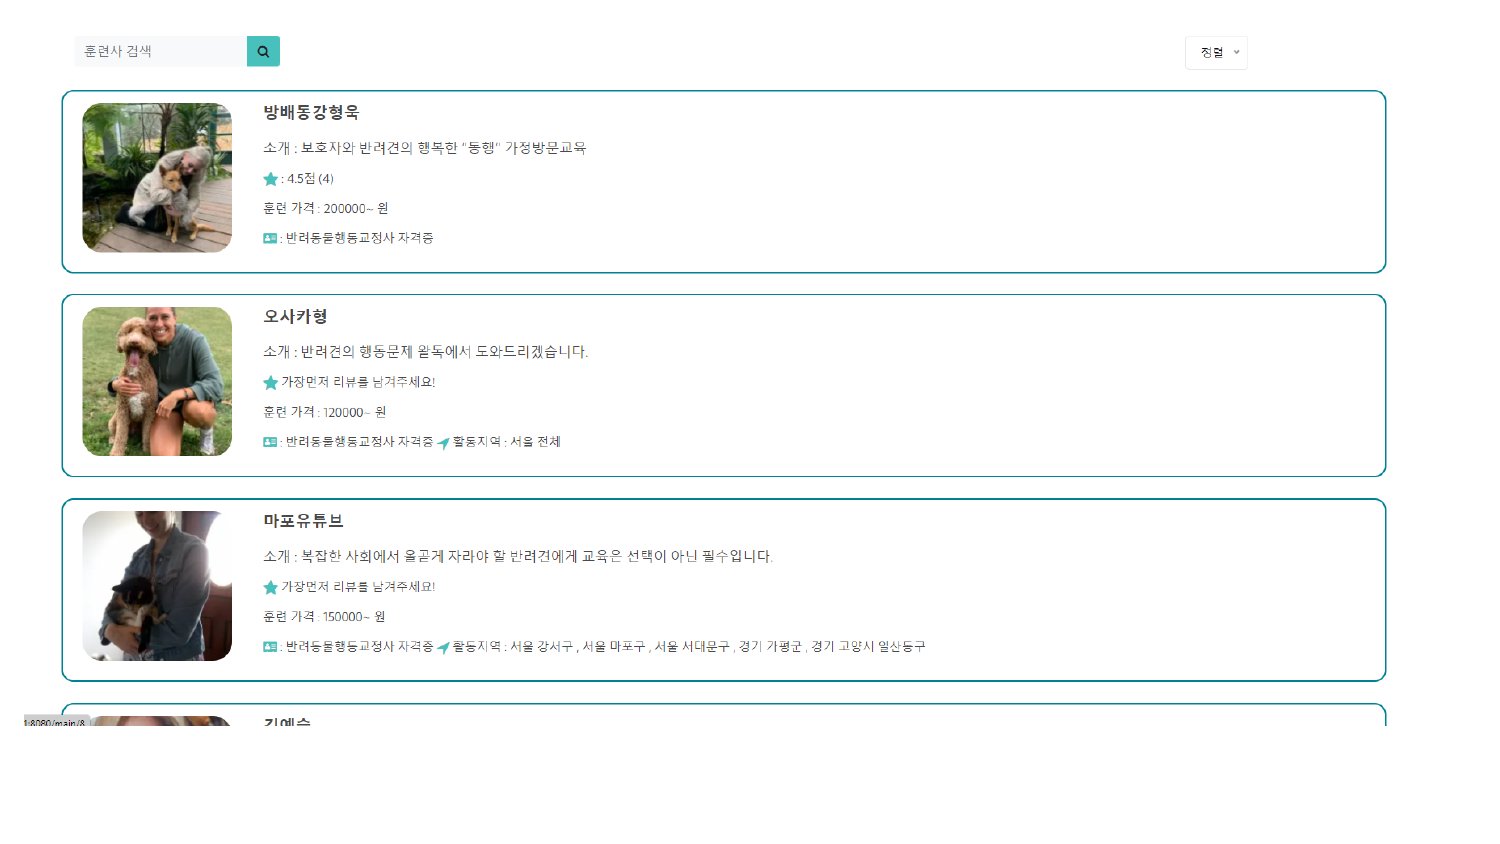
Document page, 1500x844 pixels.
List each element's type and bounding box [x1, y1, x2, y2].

picture [24, 24, 1476, 726]
